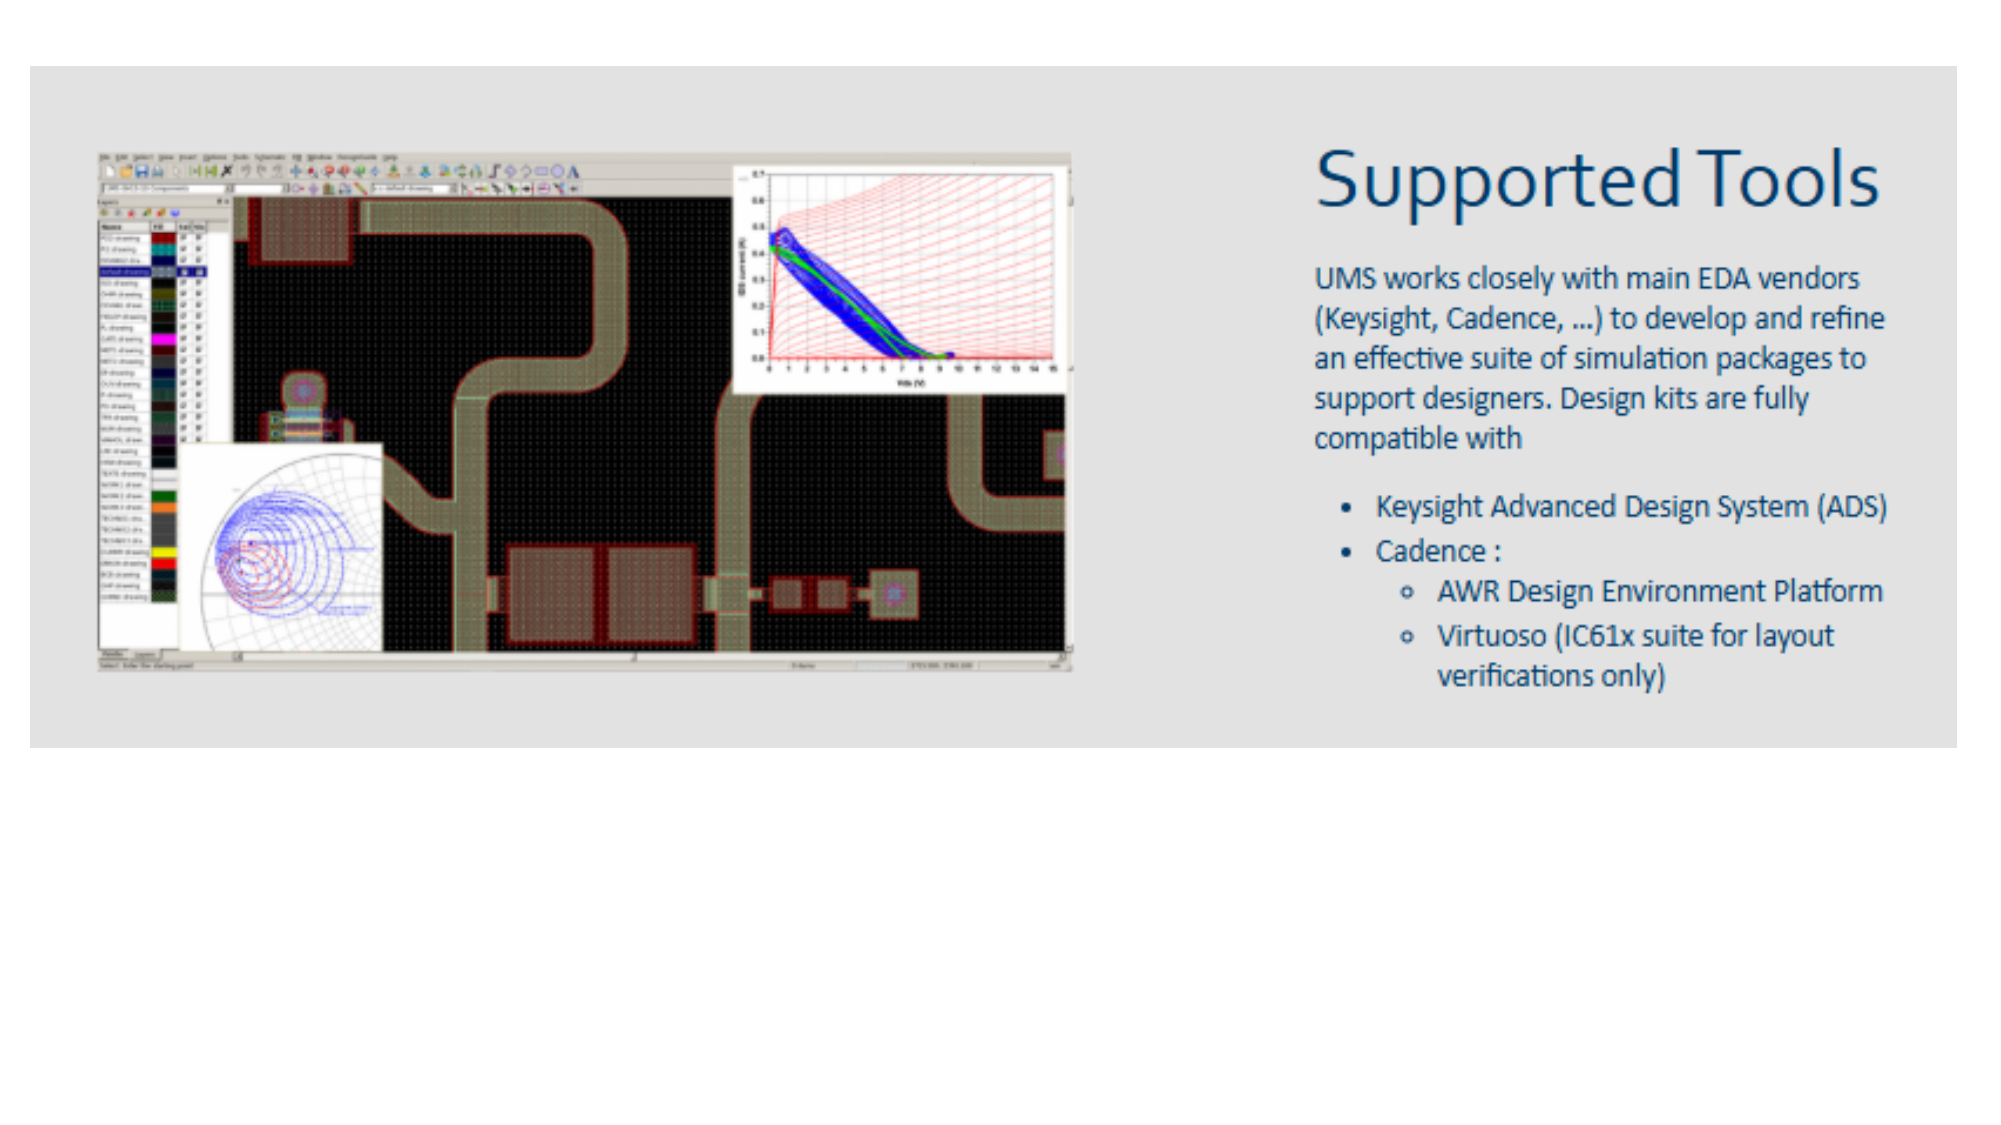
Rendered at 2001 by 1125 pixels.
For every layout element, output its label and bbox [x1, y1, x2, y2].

picture [29, 66, 1958, 748]
